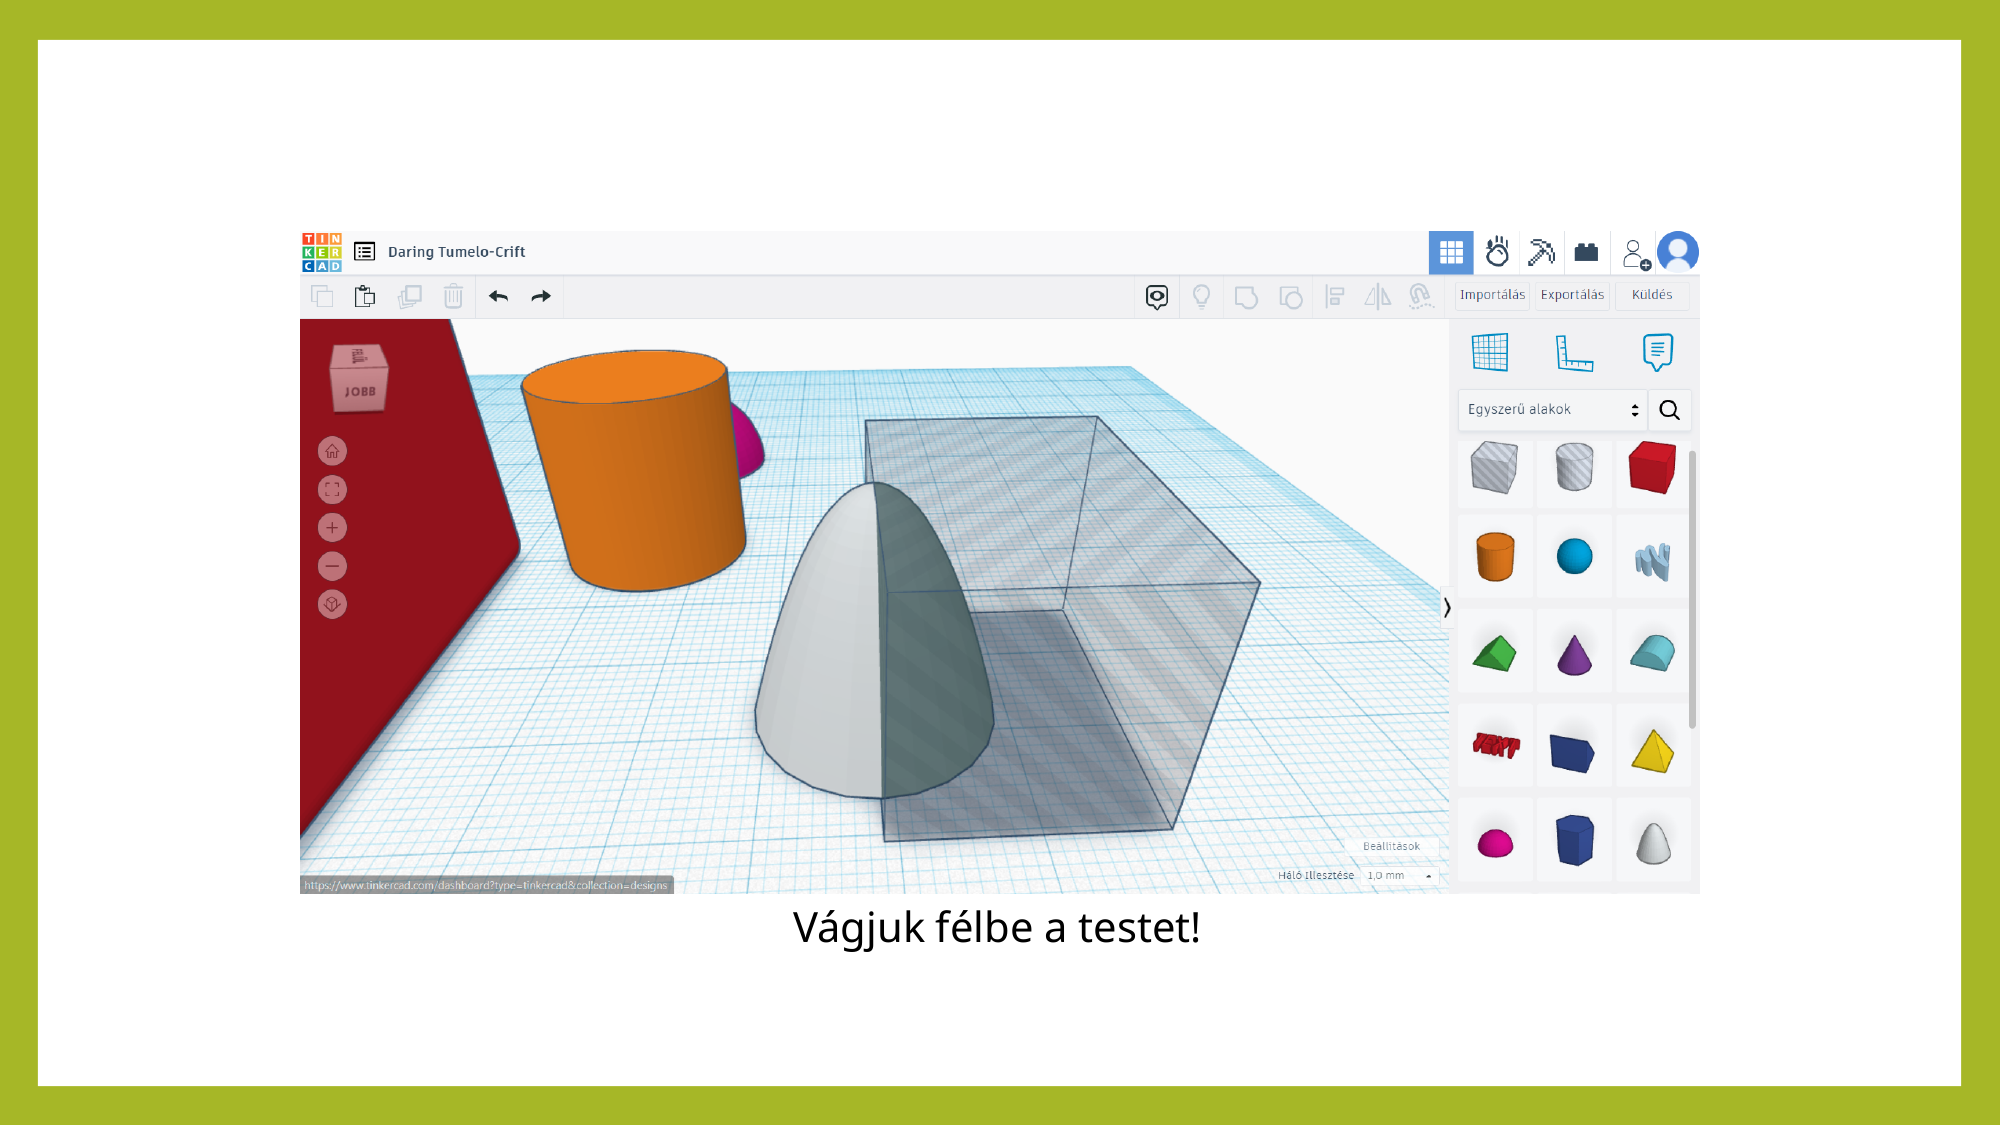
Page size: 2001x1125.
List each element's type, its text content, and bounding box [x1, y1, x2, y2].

text_box Vágjuk félbe a testet! [760, 903, 1235, 959]
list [300, 230, 1700, 894]
